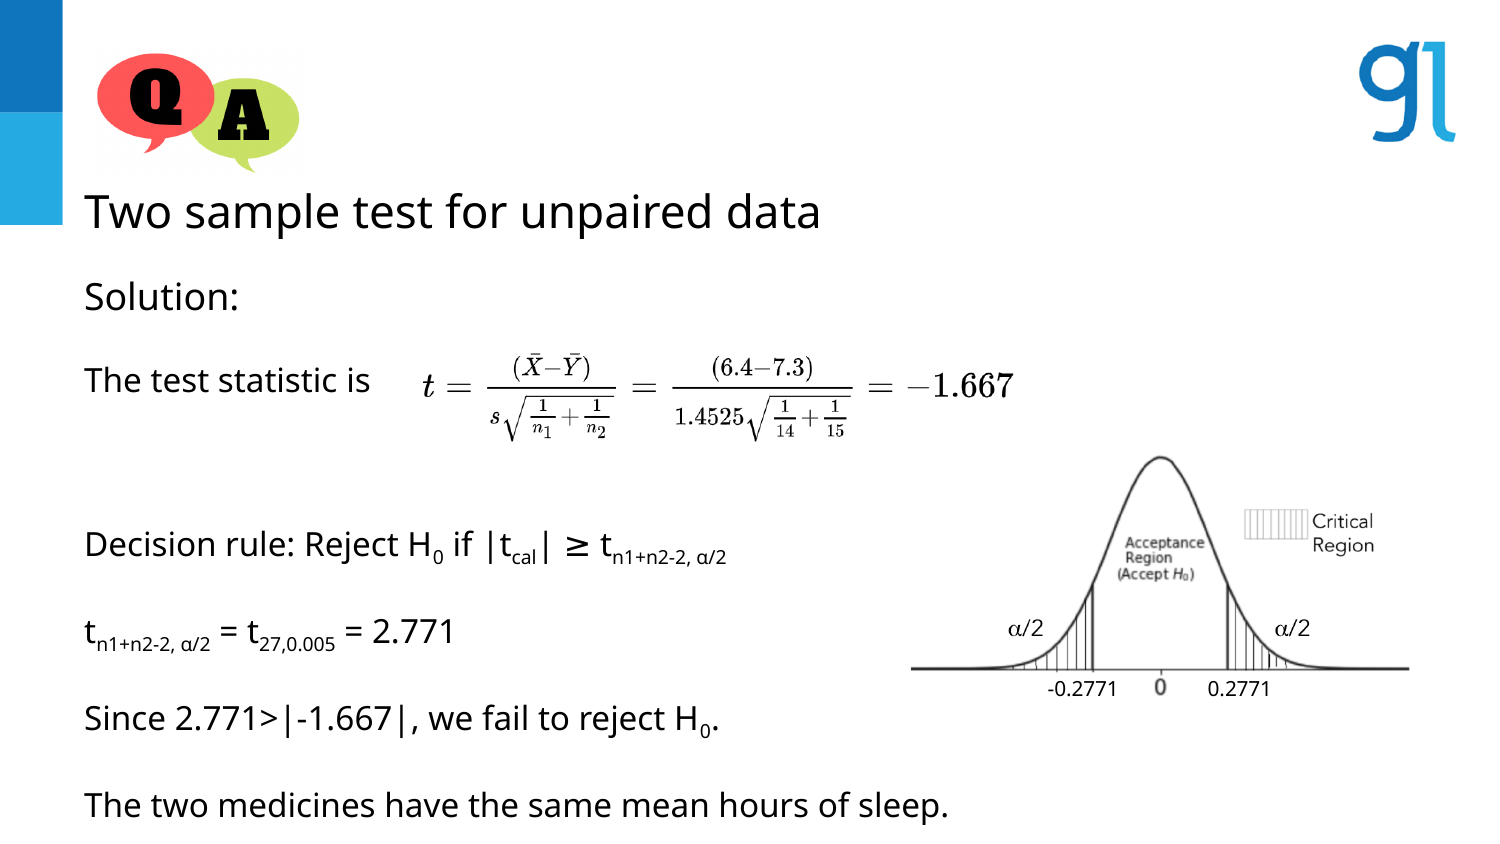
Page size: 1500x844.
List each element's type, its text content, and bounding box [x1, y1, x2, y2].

subtitle Two sample test for unpaired data [69, 159, 1142, 225]
picture [422, 349, 1435, 735]
text_box Solution: The test statistic is Decision rule: Reject H0 if |tcal| ≥ tn1+n2-2, α/2 tn1+n2-2, α/2 = t27,0.005 = 2.771 Since 2.771>|-1.667|, we fail to reject H0. The two medicines have the same mean hours of sleep. [69, 257, 1448, 822]
picture [1331, 17, 1482, 167]
picture [91, 48, 307, 159]
